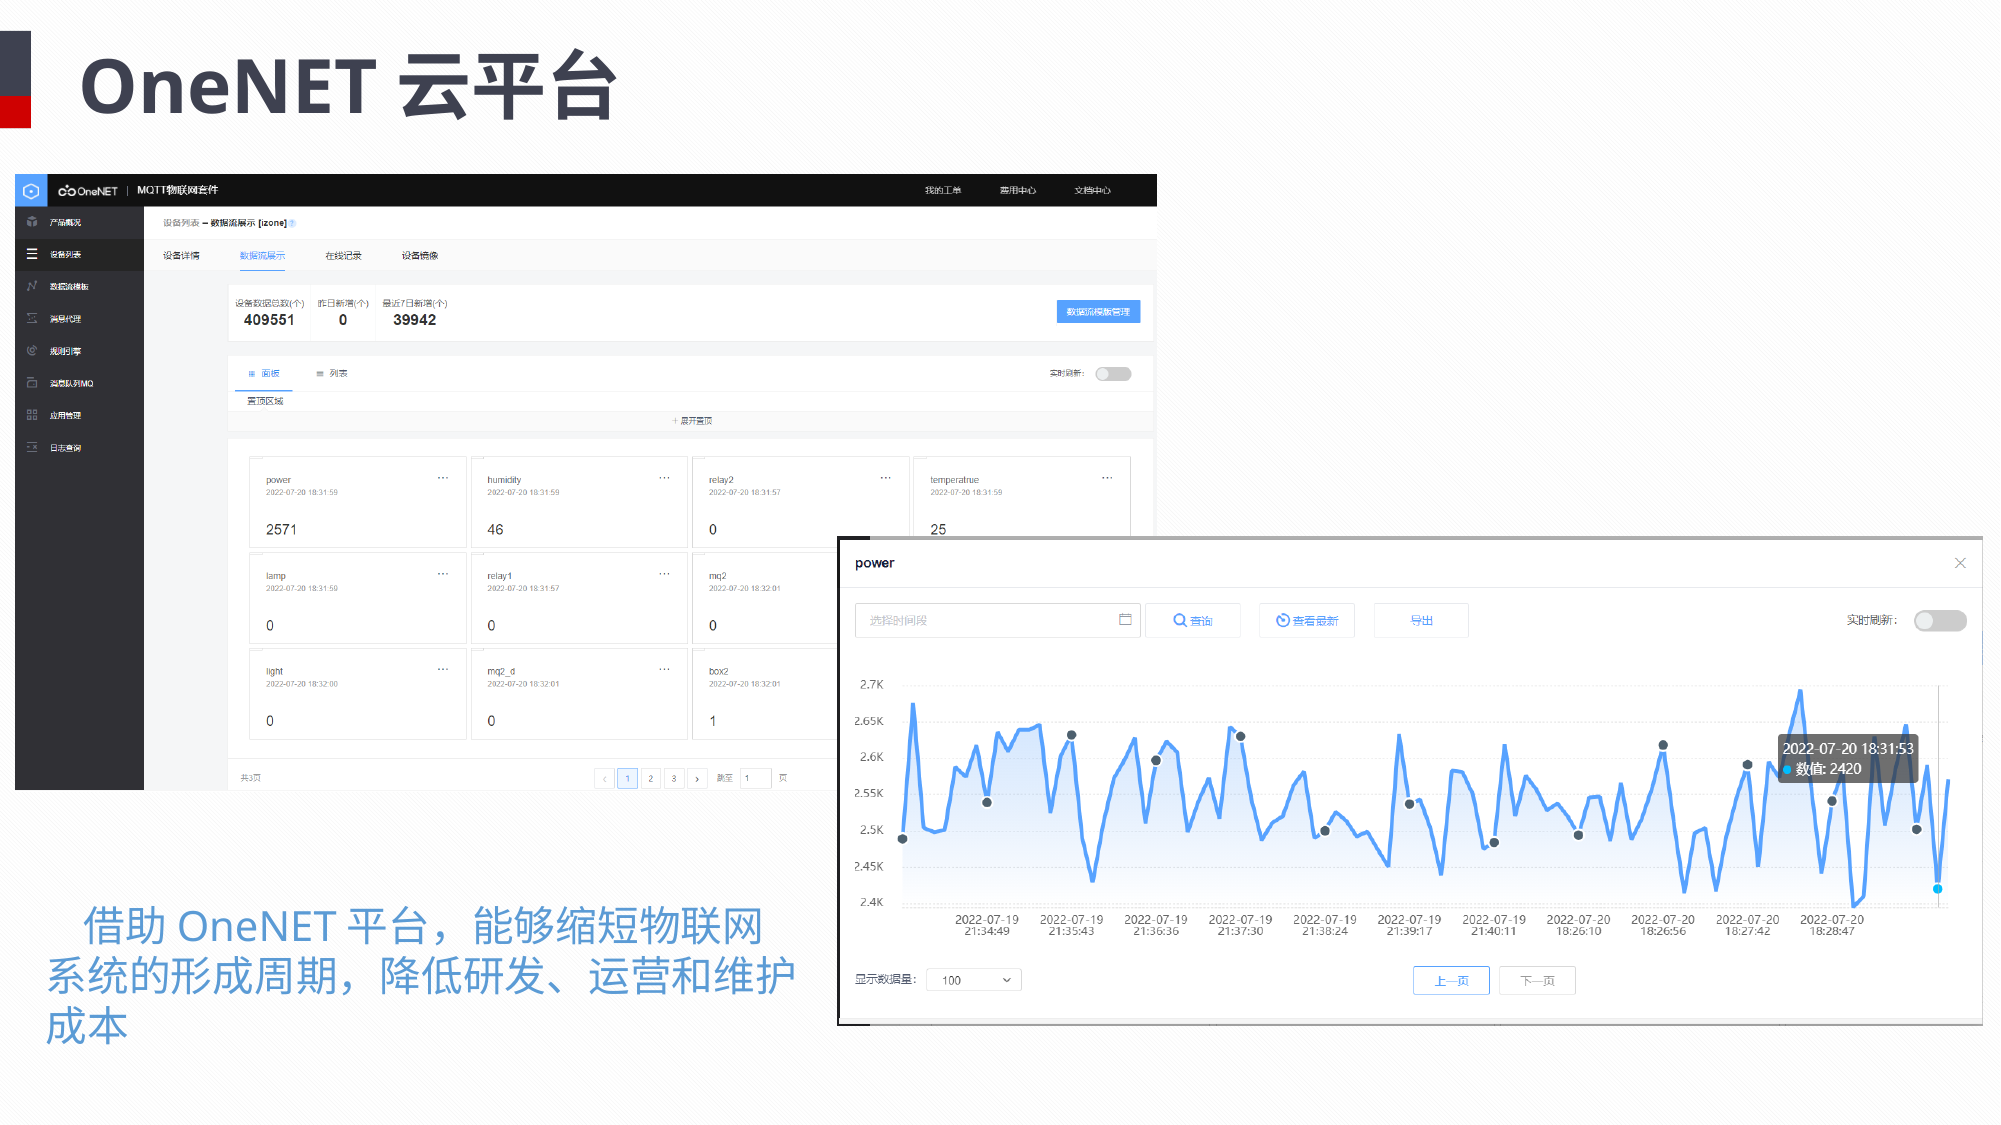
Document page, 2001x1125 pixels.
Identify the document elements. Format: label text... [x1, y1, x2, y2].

text_box OneNET云平台 [63, 31, 637, 137]
text_box 借助OneNET平台，能够缩短物联网系统的形成周期，降低研发、运营和维护成本 [30, 892, 814, 1057]
picture [15, 174, 1983, 1026]
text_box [0, 30, 31, 129]
